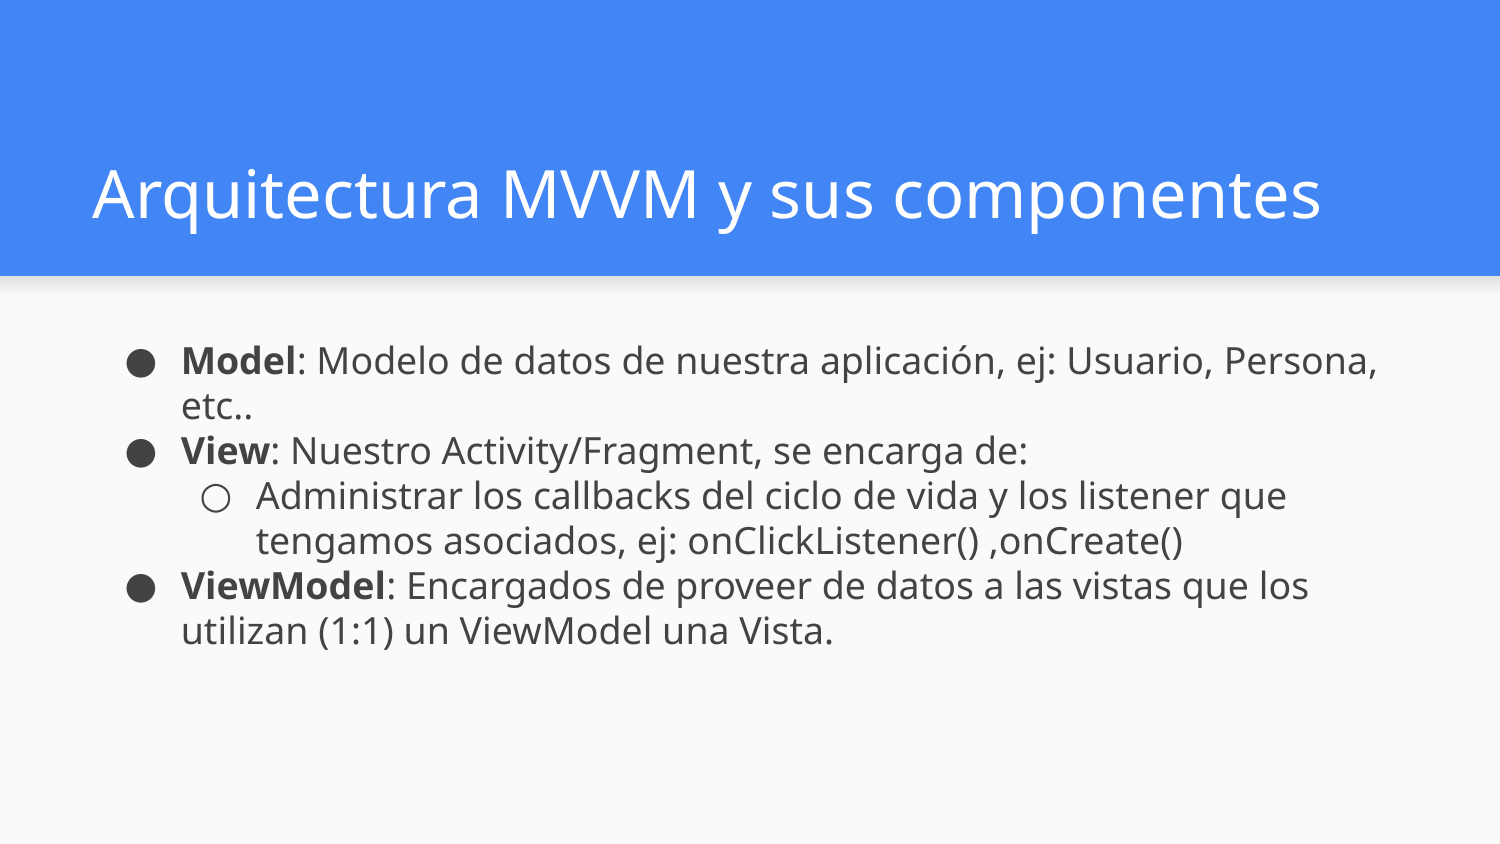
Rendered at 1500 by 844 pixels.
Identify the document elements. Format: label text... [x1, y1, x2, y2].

title Arquitectura MVVM y sus componentes [77, 121, 1427, 248]
text_box Model: Modelo de datos de nuestra aplicación, ej: Usuario, Persona, etc.. View: Nuestro Activity/Fragment, se encarga de: Administrar los callbacks del ciclo de vida y los listener que tengamos asociados, ej: onClickListener() ,onCreate() ViewModel: Encargados de proveer de datos a las vistas que los utilizan (1:1) un ViewModel una Vista. [90, 321, 1462, 815]
